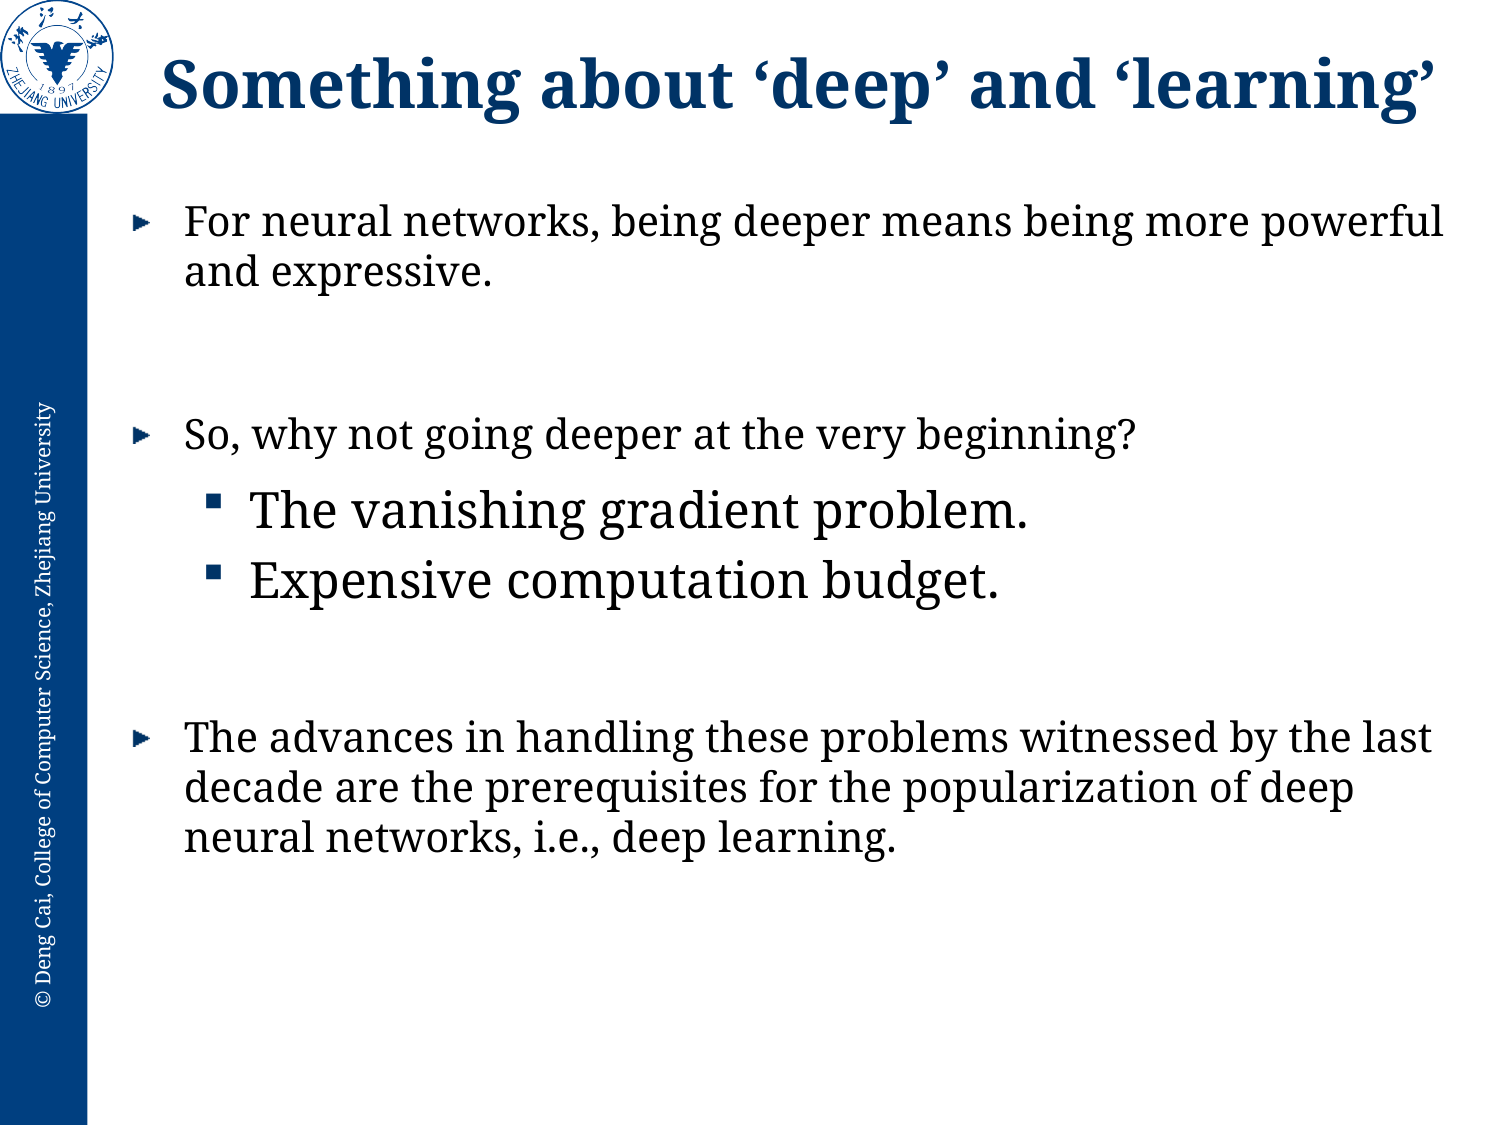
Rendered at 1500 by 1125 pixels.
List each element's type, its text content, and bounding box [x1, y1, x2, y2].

picture [127, 421, 150, 444]
list For neural networks, being deeper means being more powerful and expressive. So, why not going deeper at the very beginning? The vanishing gradient problem. Expensive computation budget. The advances in handling these problems witnessed by the last decade are the prerequisites for the popularization of deep neural networks, i.e., deep learning. [112, 187, 1483, 1103]
title Something about ‘deep’ and ‘learning’ [129, 30, 1471, 131]
picture [0, 0, 114, 114]
picture [127, 724, 150, 747]
picture [127, 209, 150, 231]
